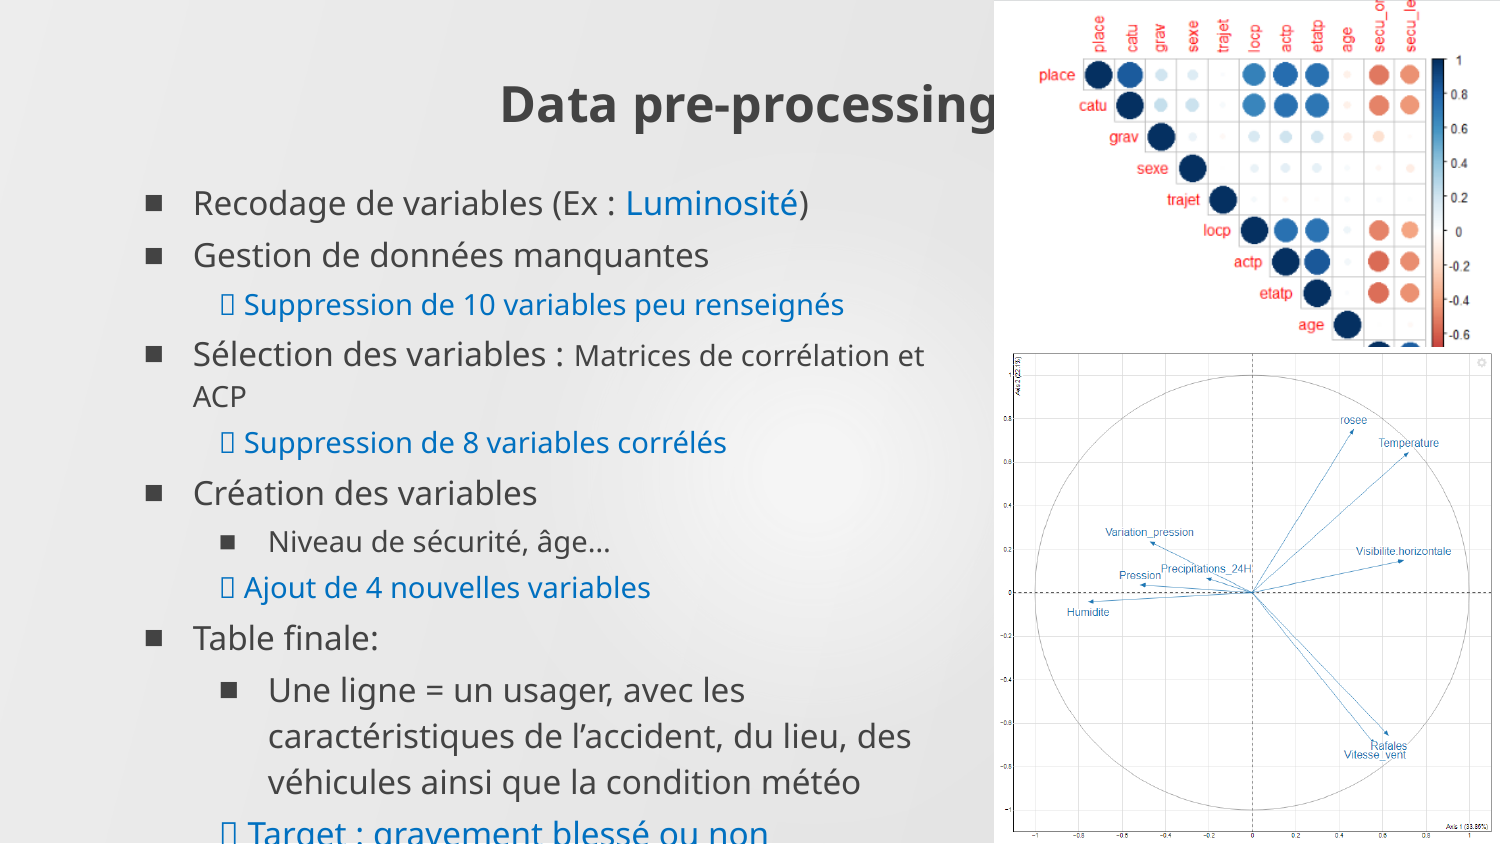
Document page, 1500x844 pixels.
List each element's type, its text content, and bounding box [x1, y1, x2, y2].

title Data pre-processing [322, 57, 989, 214]
picture [0, 0, 1500, 844]
list Recodage de variables (Ex : Luminosité) Gestion de données manquantes  Suppression de 10 variables peu renseignés Sélection des variables : Matrices de corrélation et ACP  Suppression de 8 variables corrélés Création des variables Niveau de sécurité, âge…  Ajout de 4 nouvelles variables Table finale: Une ligne = un usager, avec les caractéristiques de l’accident, du lieu, des véhicules ainsi que la condition météo  Target : gravement blessé ou non [102, 161, 967, 807]
